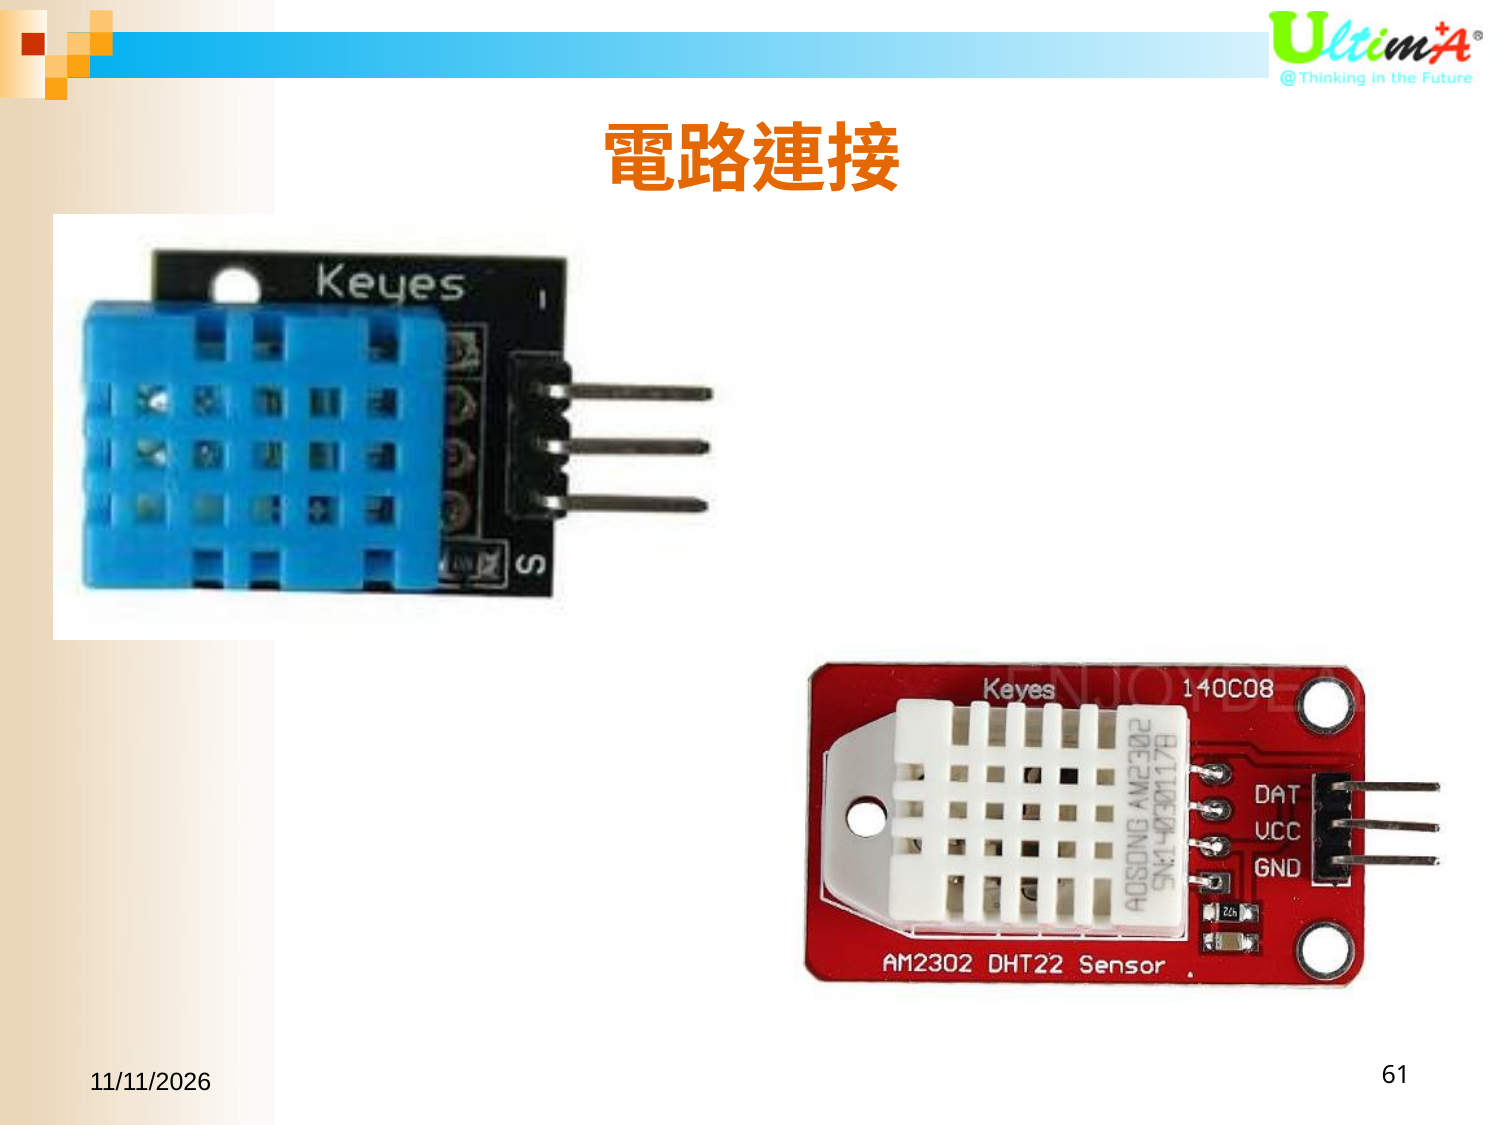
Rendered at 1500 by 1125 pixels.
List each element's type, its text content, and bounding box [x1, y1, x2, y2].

picture [773, 626, 1465, 1023]
picture [52, 213, 739, 640]
picture [1269, 11, 1483, 86]
text_box 61 [1074, 1031, 1425, 1100]
text_box 2016/10/22 [75, 1024, 425, 1103]
title 電路連接 [76, 42, 1427, 268]
